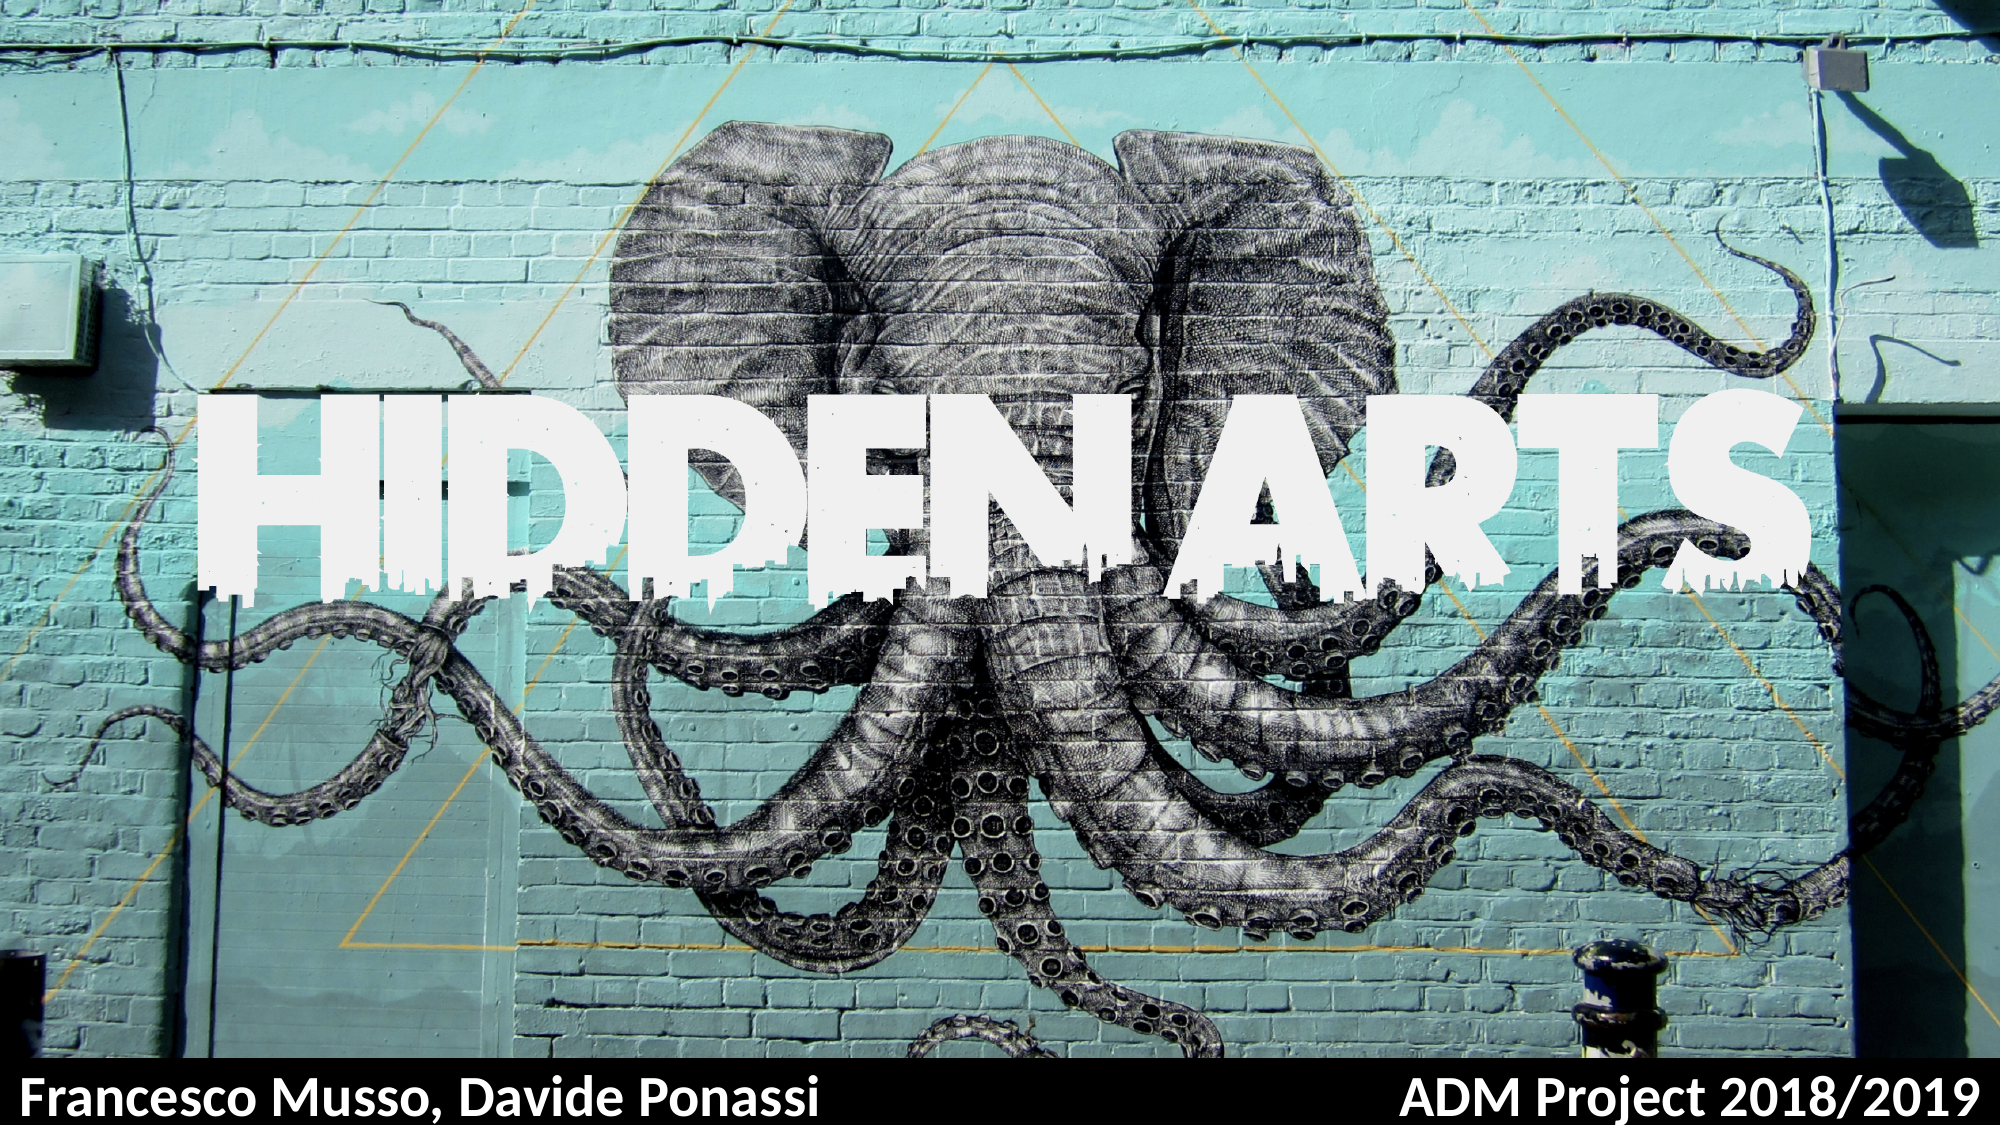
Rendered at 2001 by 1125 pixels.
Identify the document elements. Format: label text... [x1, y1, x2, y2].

text_box Francesco Musso, Davide Ponassi [4, 1058, 836, 1125]
text_box ADM Project 2018/2019 [1384, 1058, 1996, 1125]
picture [0, 0, 2000, 1058]
